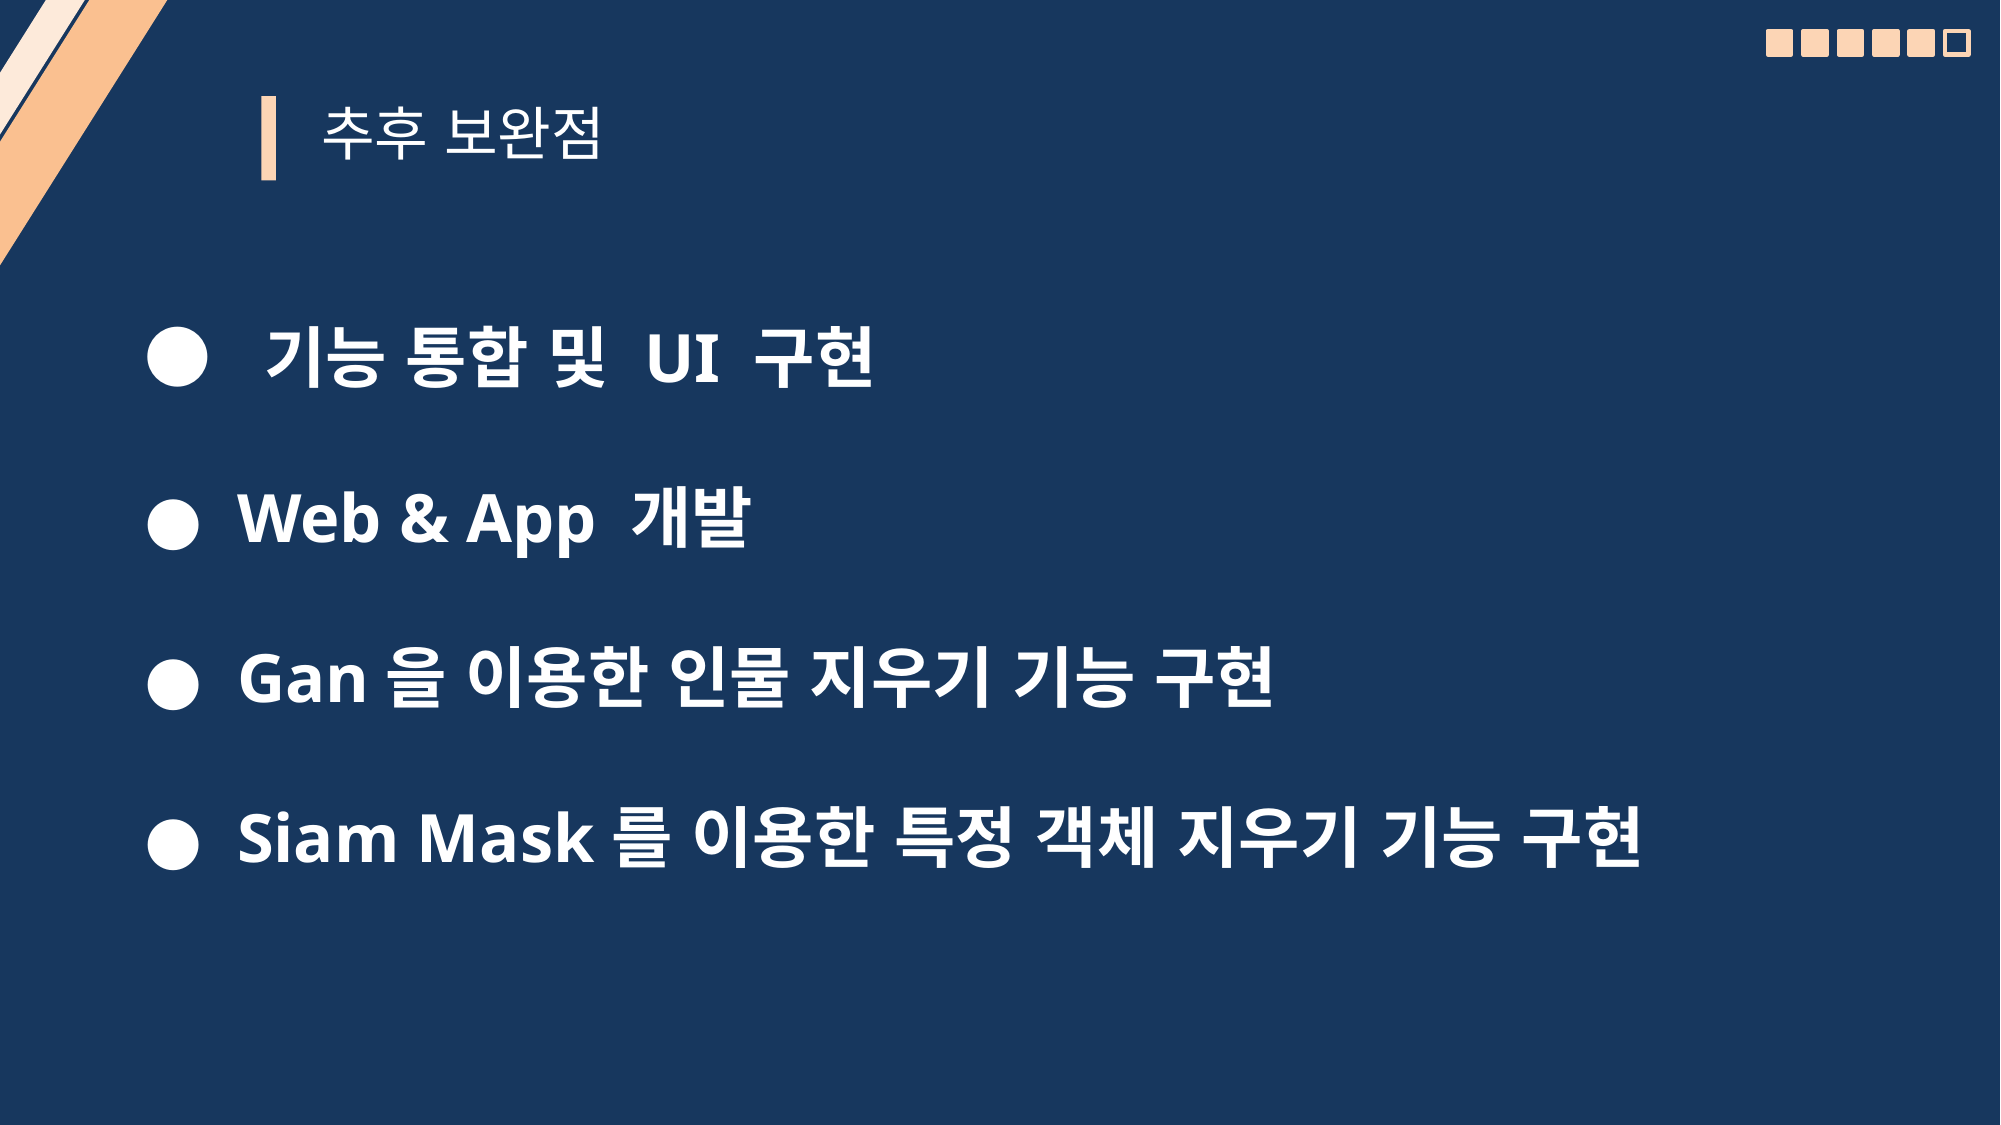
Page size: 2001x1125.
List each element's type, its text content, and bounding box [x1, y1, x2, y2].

text_box [0, 0, 170, 270]
text_box [0, 0, 88, 139]
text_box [261, 89, 830, 181]
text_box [1767, 30, 1969, 55]
text_box ● 기능 통합 및 UI 구현 ● Web & App 개발 ● Gan을 이용한 인물 지우기 기능 구현 ● Siam Mask를 이용한 특정 객체 지우기 기능 구현 [129, 228, 1661, 883]
